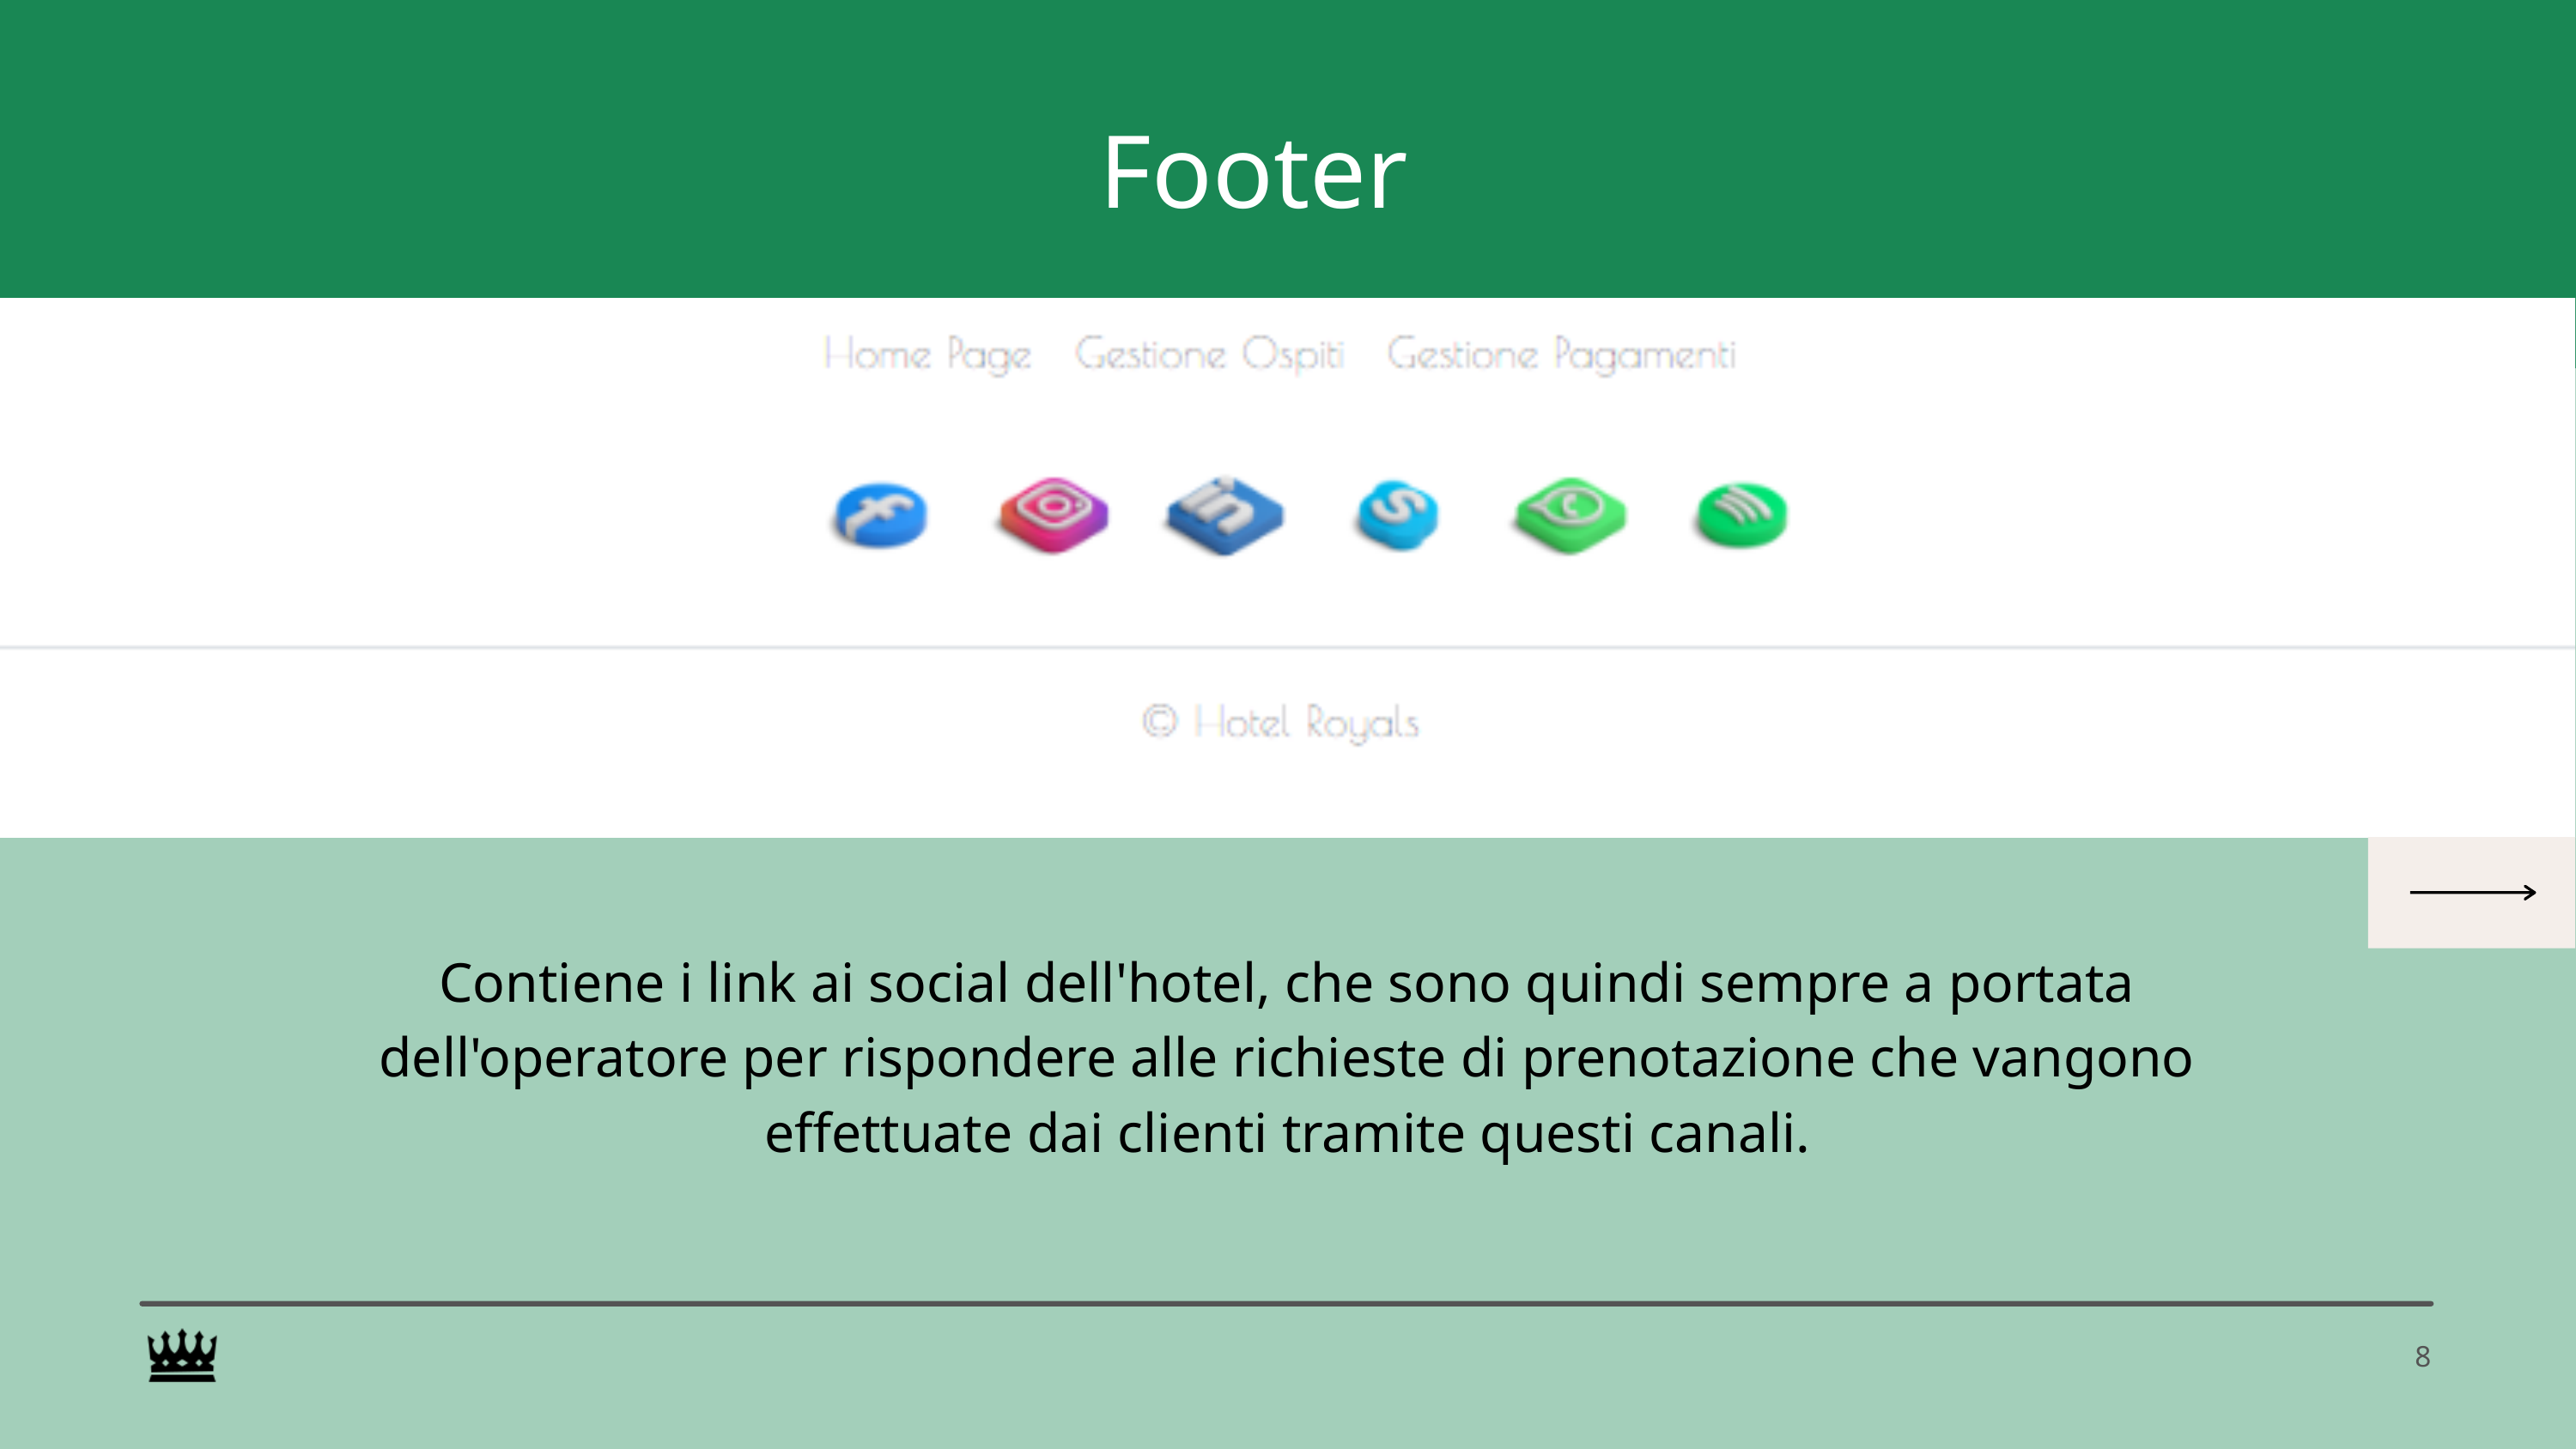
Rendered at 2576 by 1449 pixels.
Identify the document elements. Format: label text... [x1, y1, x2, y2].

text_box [2367, 836, 2576, 949]
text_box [0, 847, 2576, 1449]
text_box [142, 1303, 2432, 1394]
text_box Footer [1099, 97, 1473, 228]
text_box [0, 298, 2576, 838]
